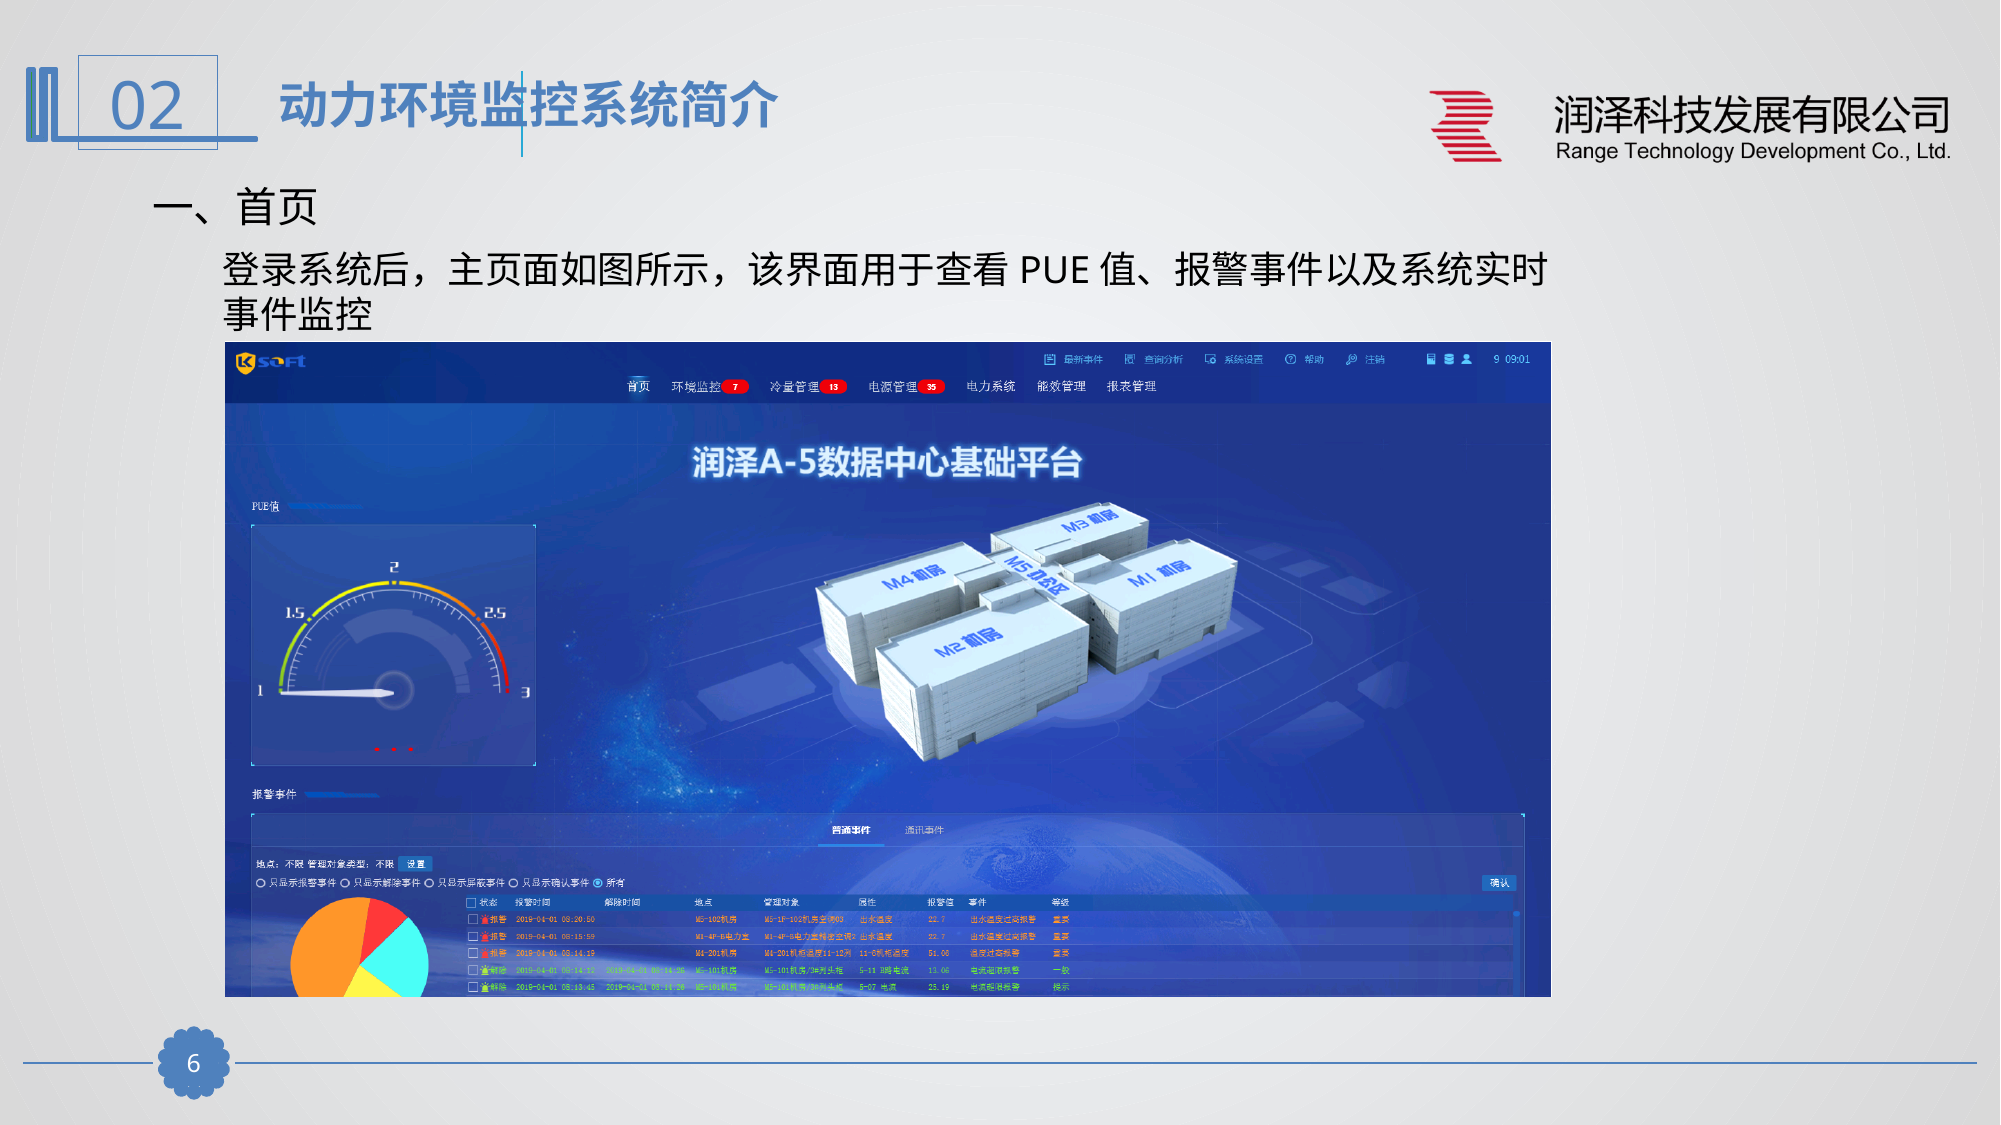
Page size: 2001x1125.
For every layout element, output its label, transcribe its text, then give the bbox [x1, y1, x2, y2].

text_box 动力环境监控系统简介 [264, 66, 1718, 142]
picture [1401, 54, 1993, 173]
picture [224, 341, 1552, 998]
slide_number 6 [169, 1039, 218, 1086]
text_box 登录系统后，主页面如图所示，该界面用于查看PUE值、报警事件以及系统实时事件监控 [207, 238, 1569, 389]
text_box 一、首页 [137, 173, 1997, 238]
